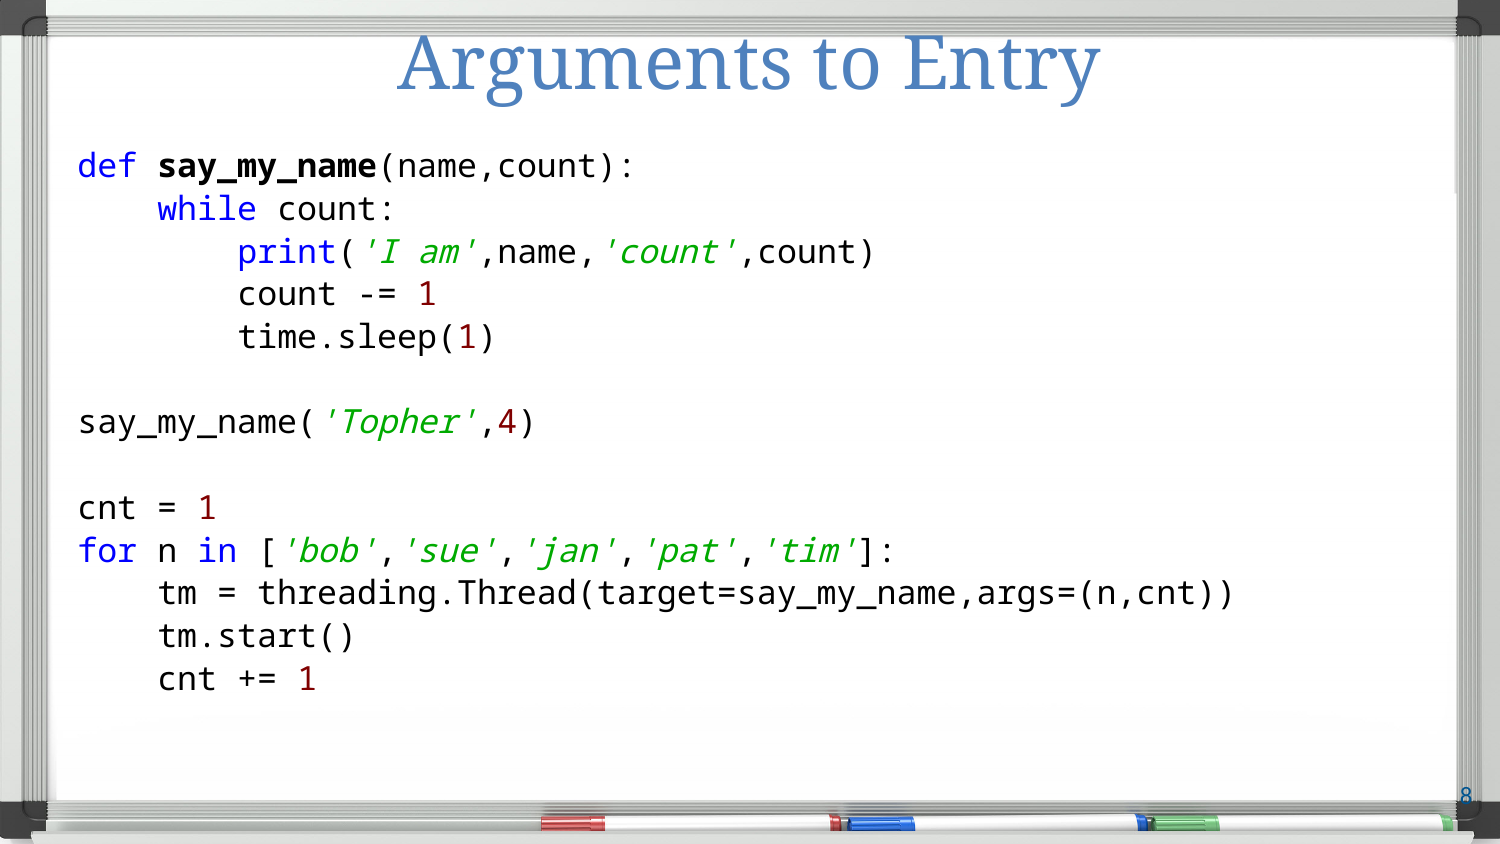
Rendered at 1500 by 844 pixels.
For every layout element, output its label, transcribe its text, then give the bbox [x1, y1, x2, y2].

text_box def say_my_name(name,count): while count: print('I am',name,'count',count) count -= 1 time.sleep(1) say_my_name('Topher',4) cnt = 1 for n in ['bob','sue','jan','pat','tim']: tm = threading.Thread(target=say_my_name,args=(n,cnt)) tm.start() cnt += 1 [62, 134, 1388, 747]
slide_number 8 [1387, 771, 1488, 817]
title Arguments to Entry [12, 9, 1488, 110]
picture [0, 0, 1500, 844]
